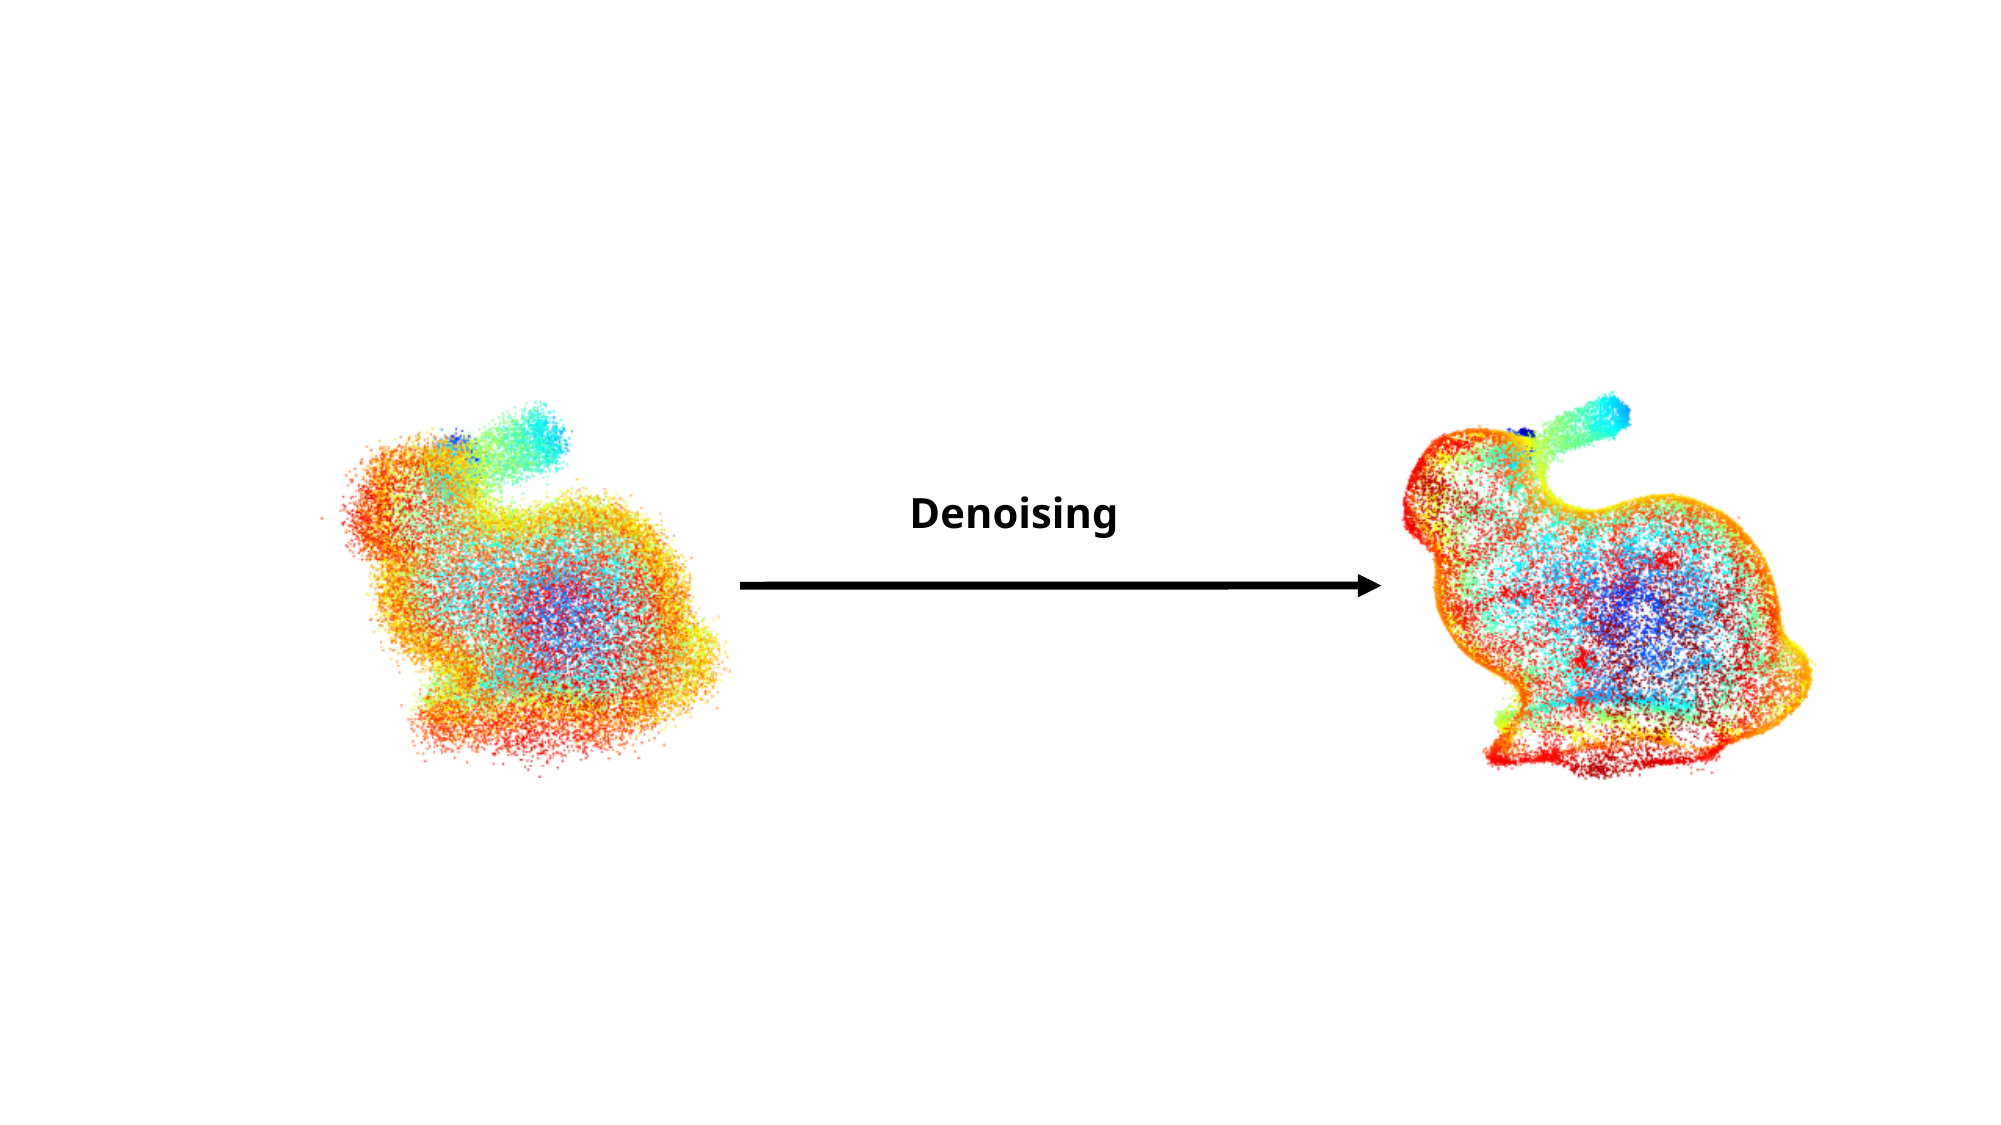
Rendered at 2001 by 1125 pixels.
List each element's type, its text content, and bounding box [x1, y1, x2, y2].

picture [313, 393, 741, 778]
text_box Denoising [894, 479, 1271, 544]
picture [1381, 380, 1841, 791]
